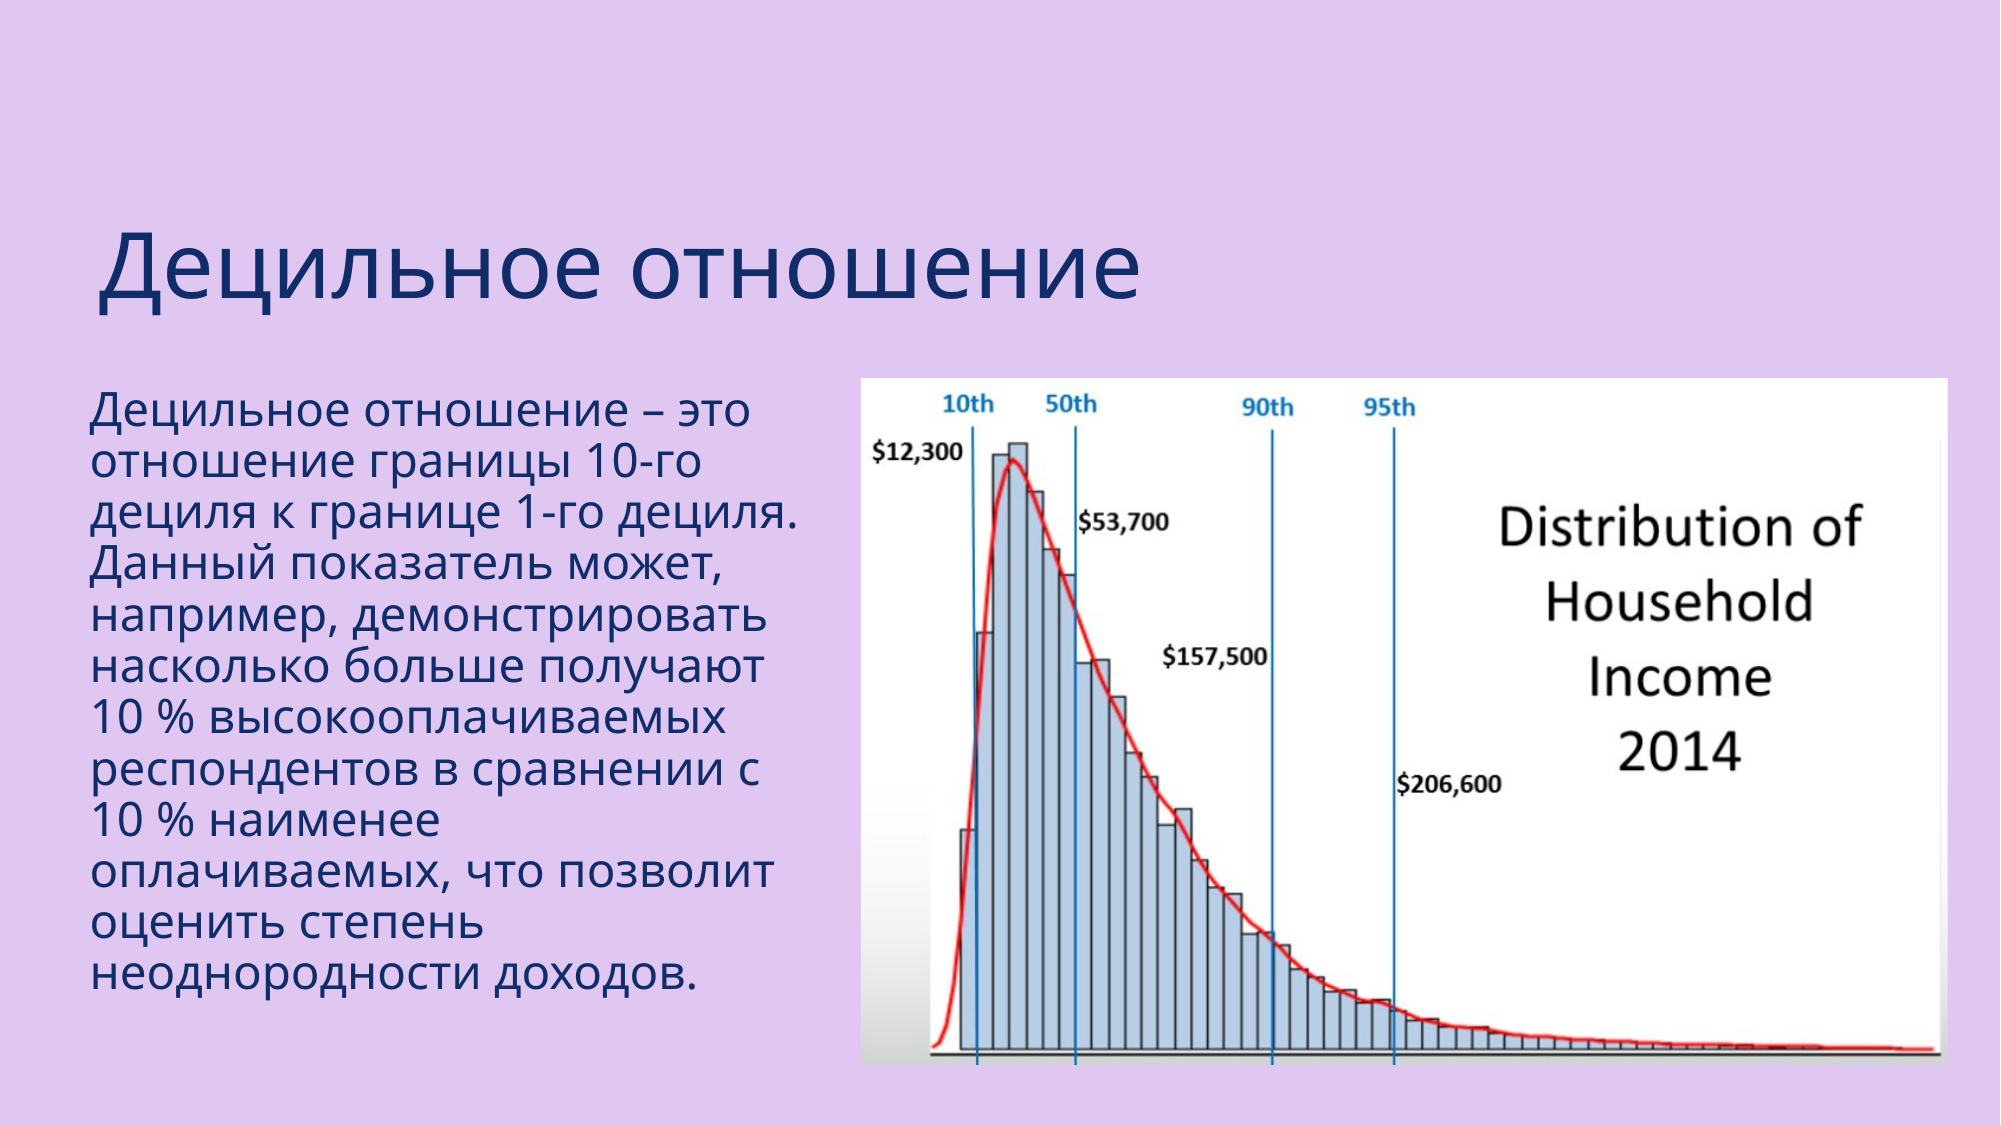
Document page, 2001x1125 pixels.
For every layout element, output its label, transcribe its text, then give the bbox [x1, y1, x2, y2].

picture [860, 378, 1948, 1065]
title Децильное отношение [84, 160, 1922, 378]
list Децильное отношение – это отношение границы 10-го дециля к границе 1-го дециля. Данный показатель может, например, демонстрировать насколько больше получают 10 % высокооплачиваемых респондентов в сравнении с 10 % наименее оплачиваемых, что позволит оценить степень неоднородности доходов. [38, 378, 816, 1065]
